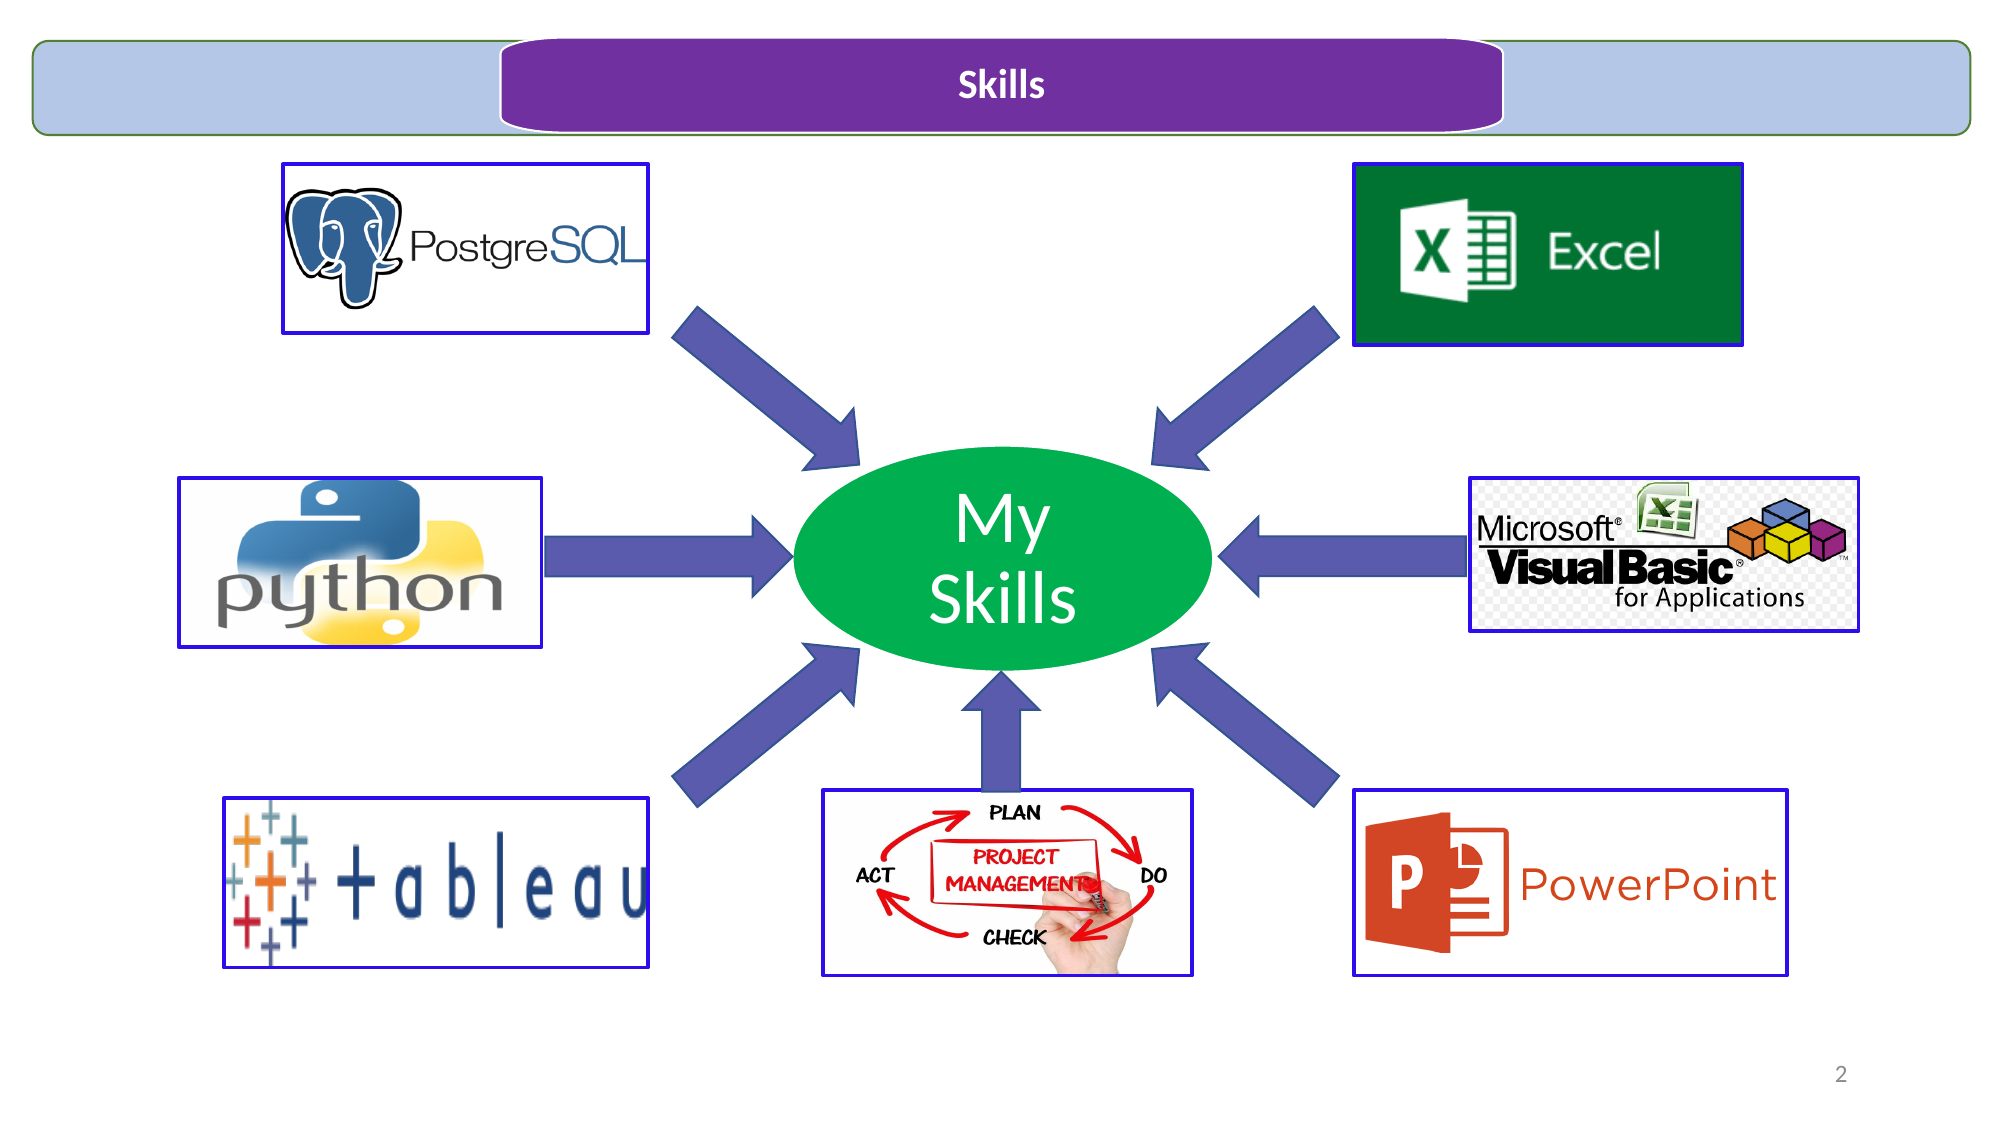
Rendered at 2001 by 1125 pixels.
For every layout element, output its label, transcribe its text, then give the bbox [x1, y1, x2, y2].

picture [284, 165, 646, 332]
picture [1355, 165, 1741, 344]
picture [225, 799, 647, 966]
picture [180, 479, 540, 646]
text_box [545, 353, 1466, 792]
slide_number 2 [1412, 1042, 1863, 1103]
picture [1471, 479, 1857, 630]
text_box Skills [499, 36, 1505, 134]
picture [824, 792, 1191, 974]
picture [1355, 791, 1785, 974]
text_box [31, 39, 1972, 137]
